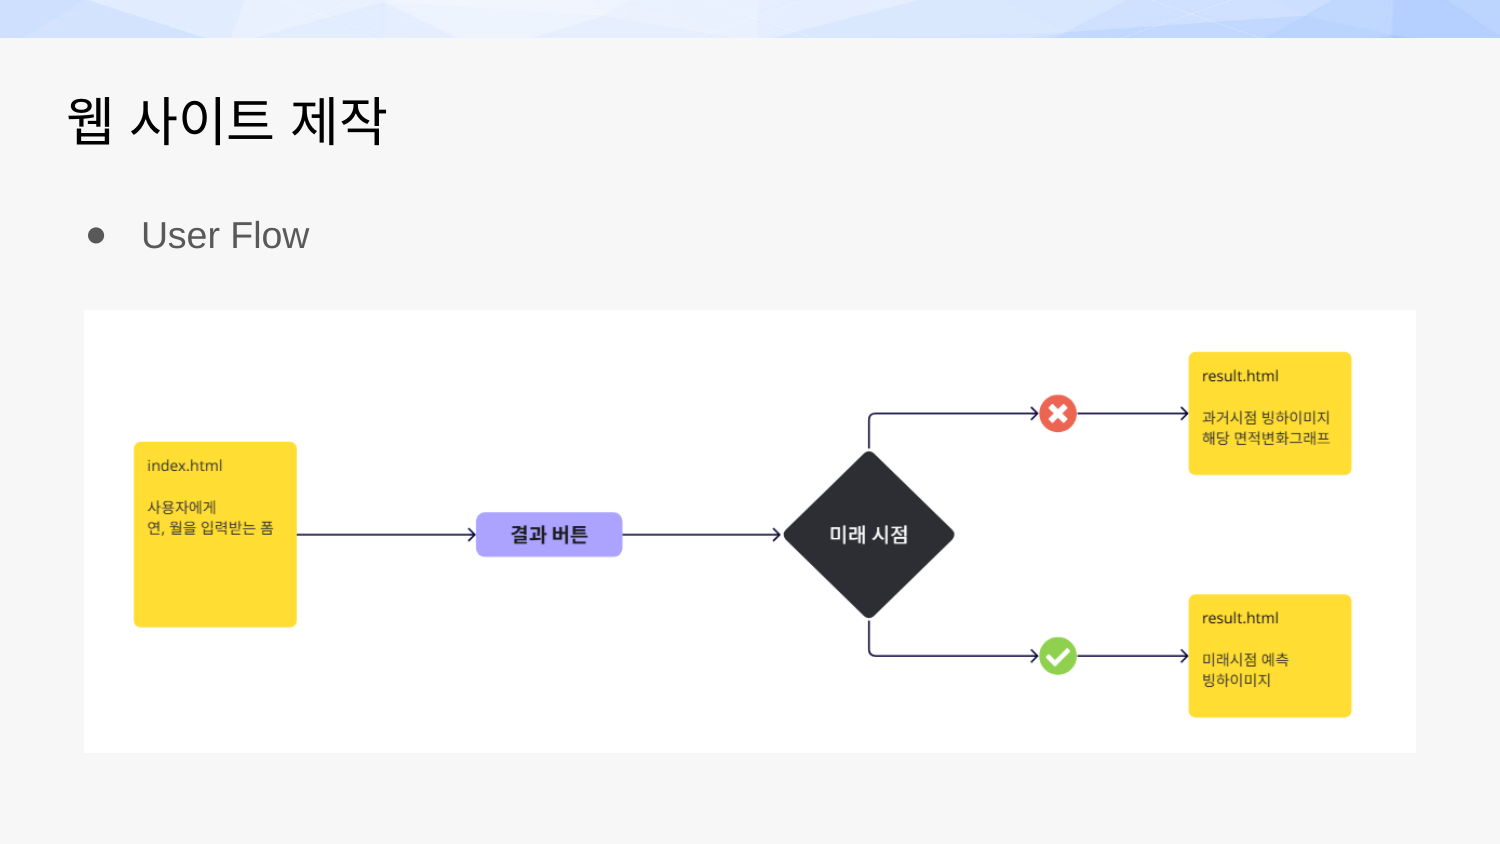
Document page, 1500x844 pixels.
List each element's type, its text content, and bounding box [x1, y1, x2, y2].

title 웹 사이트 제작 [51, 72, 1449, 167]
picture [83, 309, 1416, 754]
picture [0, 0, 1500, 38]
list User Flow [51, 189, 548, 283]
